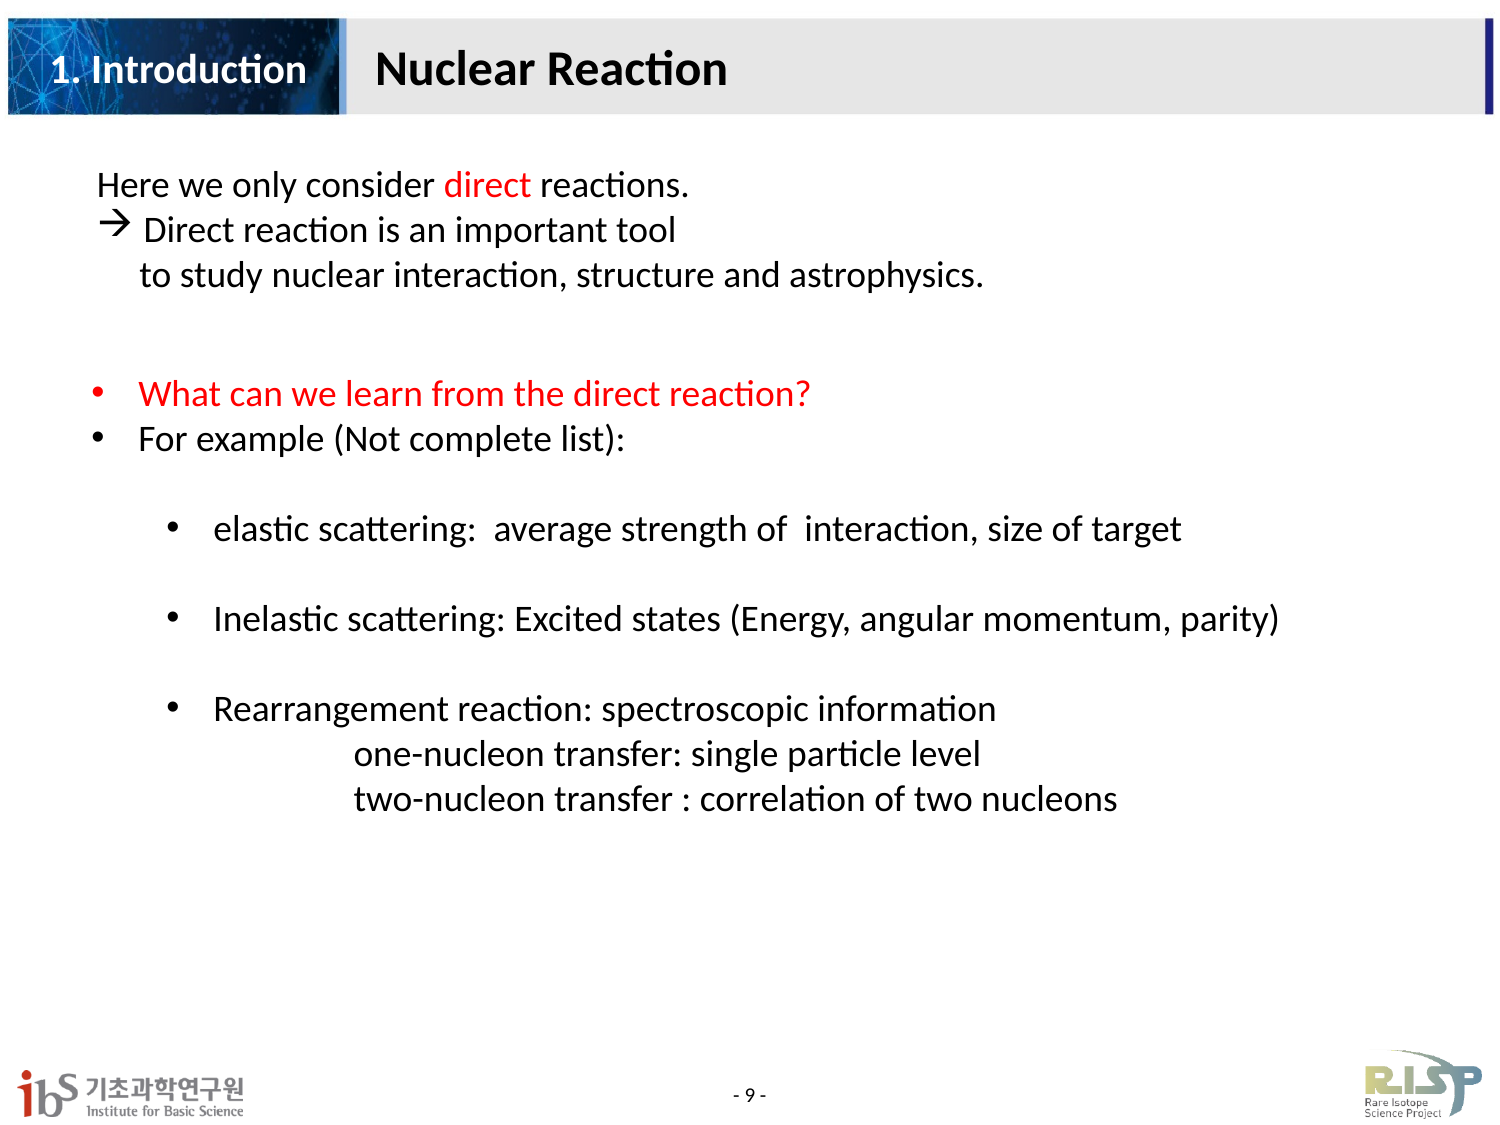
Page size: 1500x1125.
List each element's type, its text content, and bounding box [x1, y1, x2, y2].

text_box Here we only consider direct reactions. Direct reaction is an important tool to study nuclear interaction, structure and astrophysics. [82, 152, 1001, 303]
picture [1364, 1049, 1482, 1119]
picture [17, 1070, 243, 1117]
text_box What can we learn from the direct reaction? For example (Not complete list): elastic scattering: average strength of interaction, size of target Inelastic scattering: Excited states (Energy, angular momentum, parity) Rearrangement reaction: spectroscopic information one-nucleon transfer: single particle level two-nucleon transfer : correlation of two nucleons [76, 361, 1436, 872]
picture [2, 10, 1500, 130]
